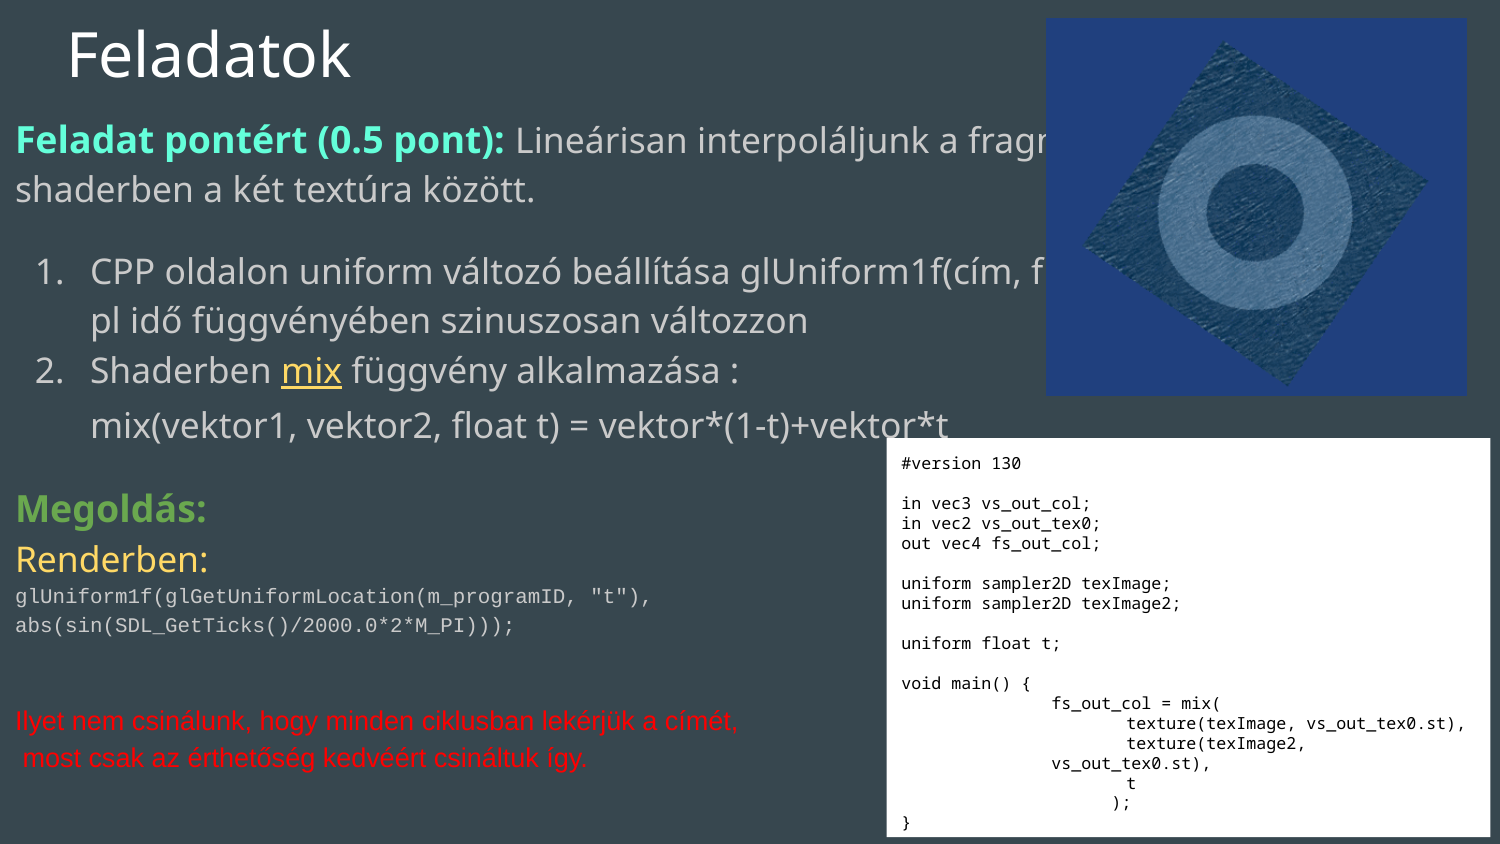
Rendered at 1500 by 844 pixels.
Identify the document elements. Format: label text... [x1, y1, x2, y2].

picture [1045, 18, 1467, 397]
text_box #version 130 in vec3 vs_out_col; in vec2 vs_out_tex0; out vec4 fs_out_col; uniform sampler2D texImage; uniform sampler2D texImage2; uniform float t; void main() { fs_out_col = mix( texture(texImage, vs_out_tex0.st), texture(texImage2, vs_out_tex0.st), t ); } [886, 438, 1491, 838]
list Feladat pontért (0.5 pont): Lineárisan interpoláljunk a fragment shaderben a két textúra között. CPP oldalon uniform változó beállítása glUniform1f(cím, float) pl idő függvényében szinuszosan változzon Shaderben mix függvény alkalmazása : mix(vektor1, vektor2, float t) = vektor*(1-t)+vektor*t Megoldás: Renderben: glUniform1f(glGetUniformLocation(m_programID, "t"), abs(sin(SDL_GetTicks()/2000.0*2*M_PI))); Ilyet nem csinálunk, hogy minden ciklusban lekérjük a címét, most csak az érthetőség kedvéért csináltuk így. A” [0, 93, 1491, 799]
title Feladatok [51, 0, 1449, 93]
